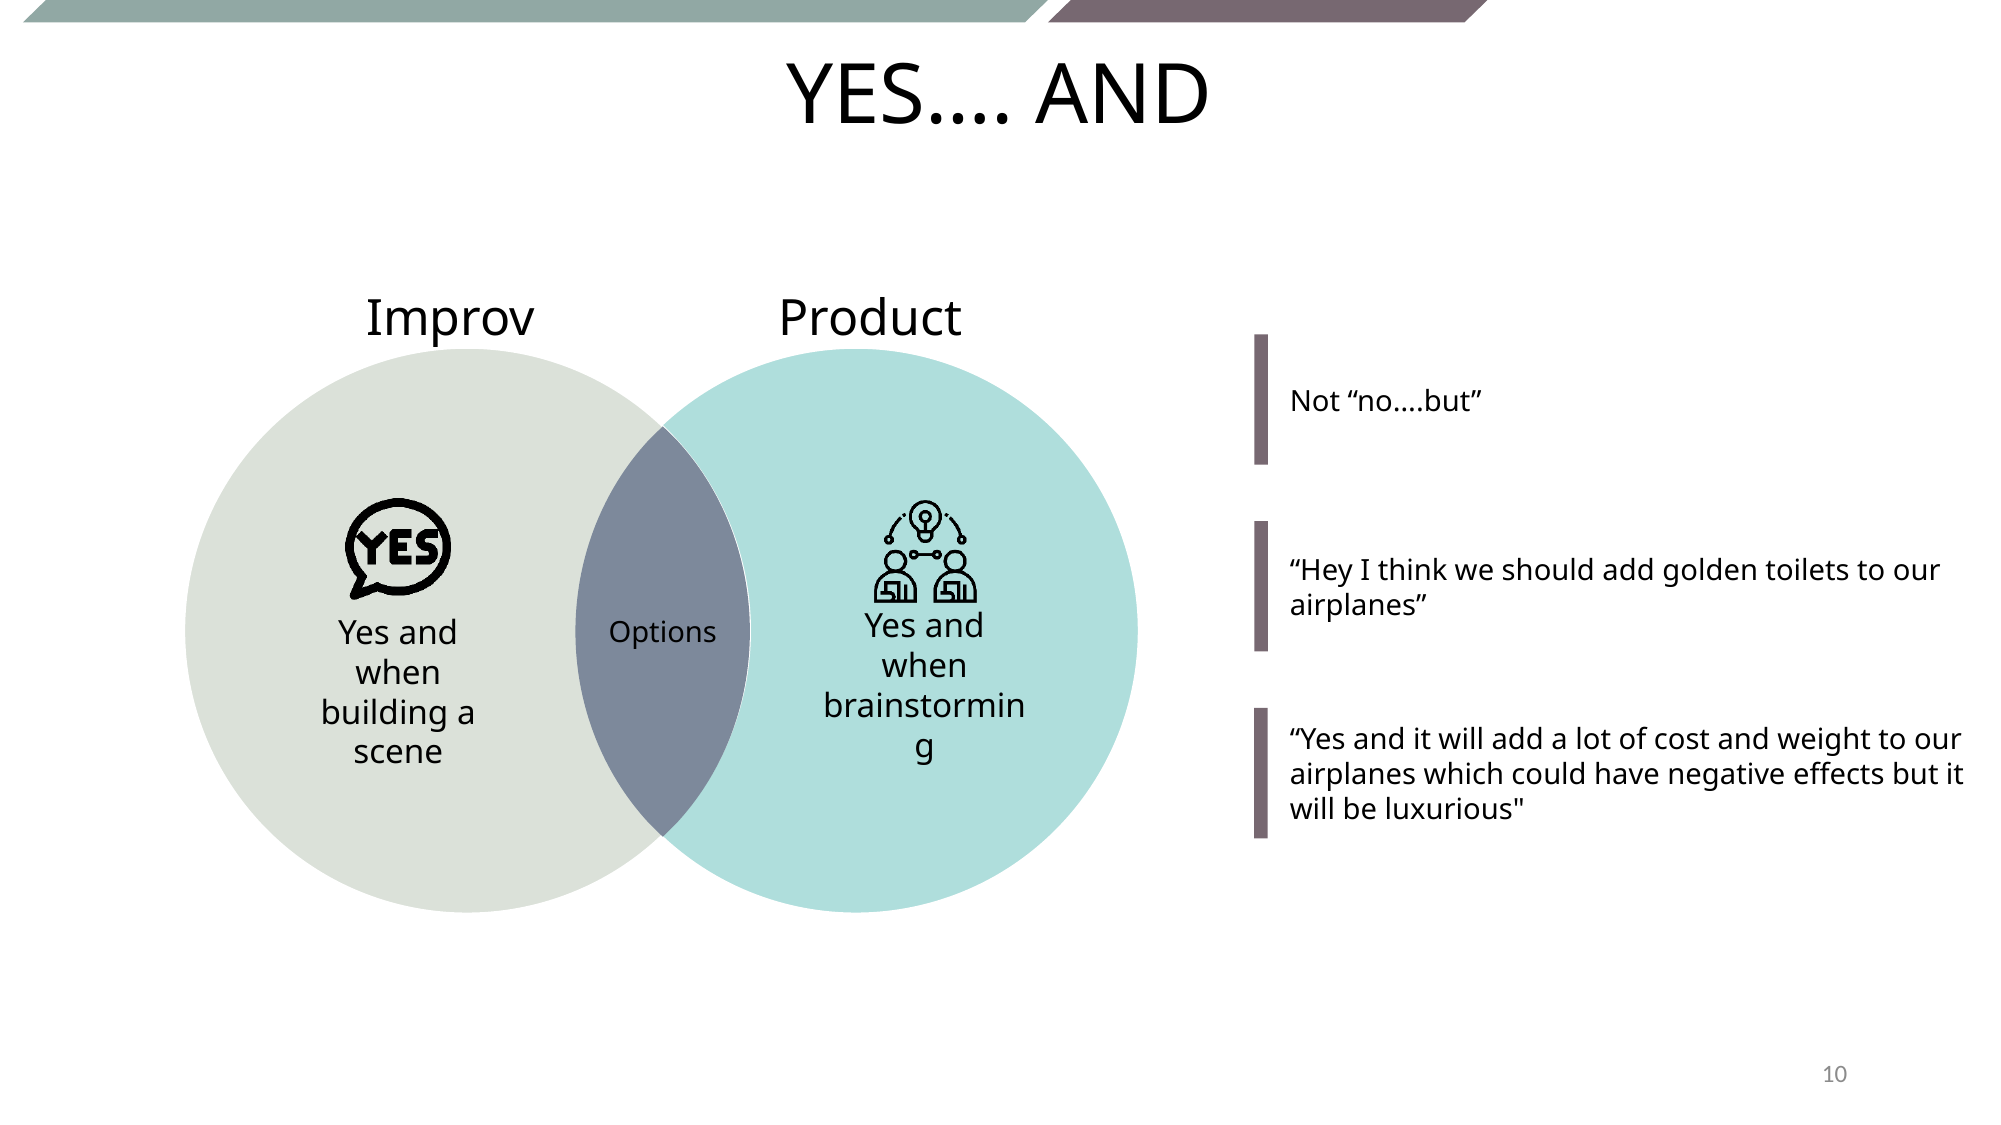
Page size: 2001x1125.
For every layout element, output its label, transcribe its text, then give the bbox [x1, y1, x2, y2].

slide_number 10 [1412, 1042, 1863, 1103]
text_box [1253, 333, 1269, 466]
text_box “Hey I think we should add golden toilets to our airplanes” [1289, 550, 2000, 621]
text_box [183, 346, 663, 915]
text_box Yes and when brainstorming [821, 604, 1028, 765]
text_box [1253, 707, 1269, 839]
text_box Improv [347, 285, 554, 346]
text_box YES…. AND [56, 39, 1944, 140]
text_box Yes and when building a scene [295, 610, 502, 771]
text_box [20, 0, 1050, 24]
text_box [574, 425, 751, 838]
text_box Not “no….but” [1289, 381, 2000, 417]
text_box [1045, 0, 1489, 24]
picture [345, 498, 451, 604]
text_box [662, 346, 1140, 915]
text_box Options [588, 613, 737, 649]
picture [872, 498, 978, 604]
text_box Product [767, 285, 974, 346]
text_box “Yes and it will add a lot of cost and weight to our airplanes which could have negative effects but it will be luxurious" [1289, 720, 2000, 826]
text_box [1253, 520, 1269, 653]
